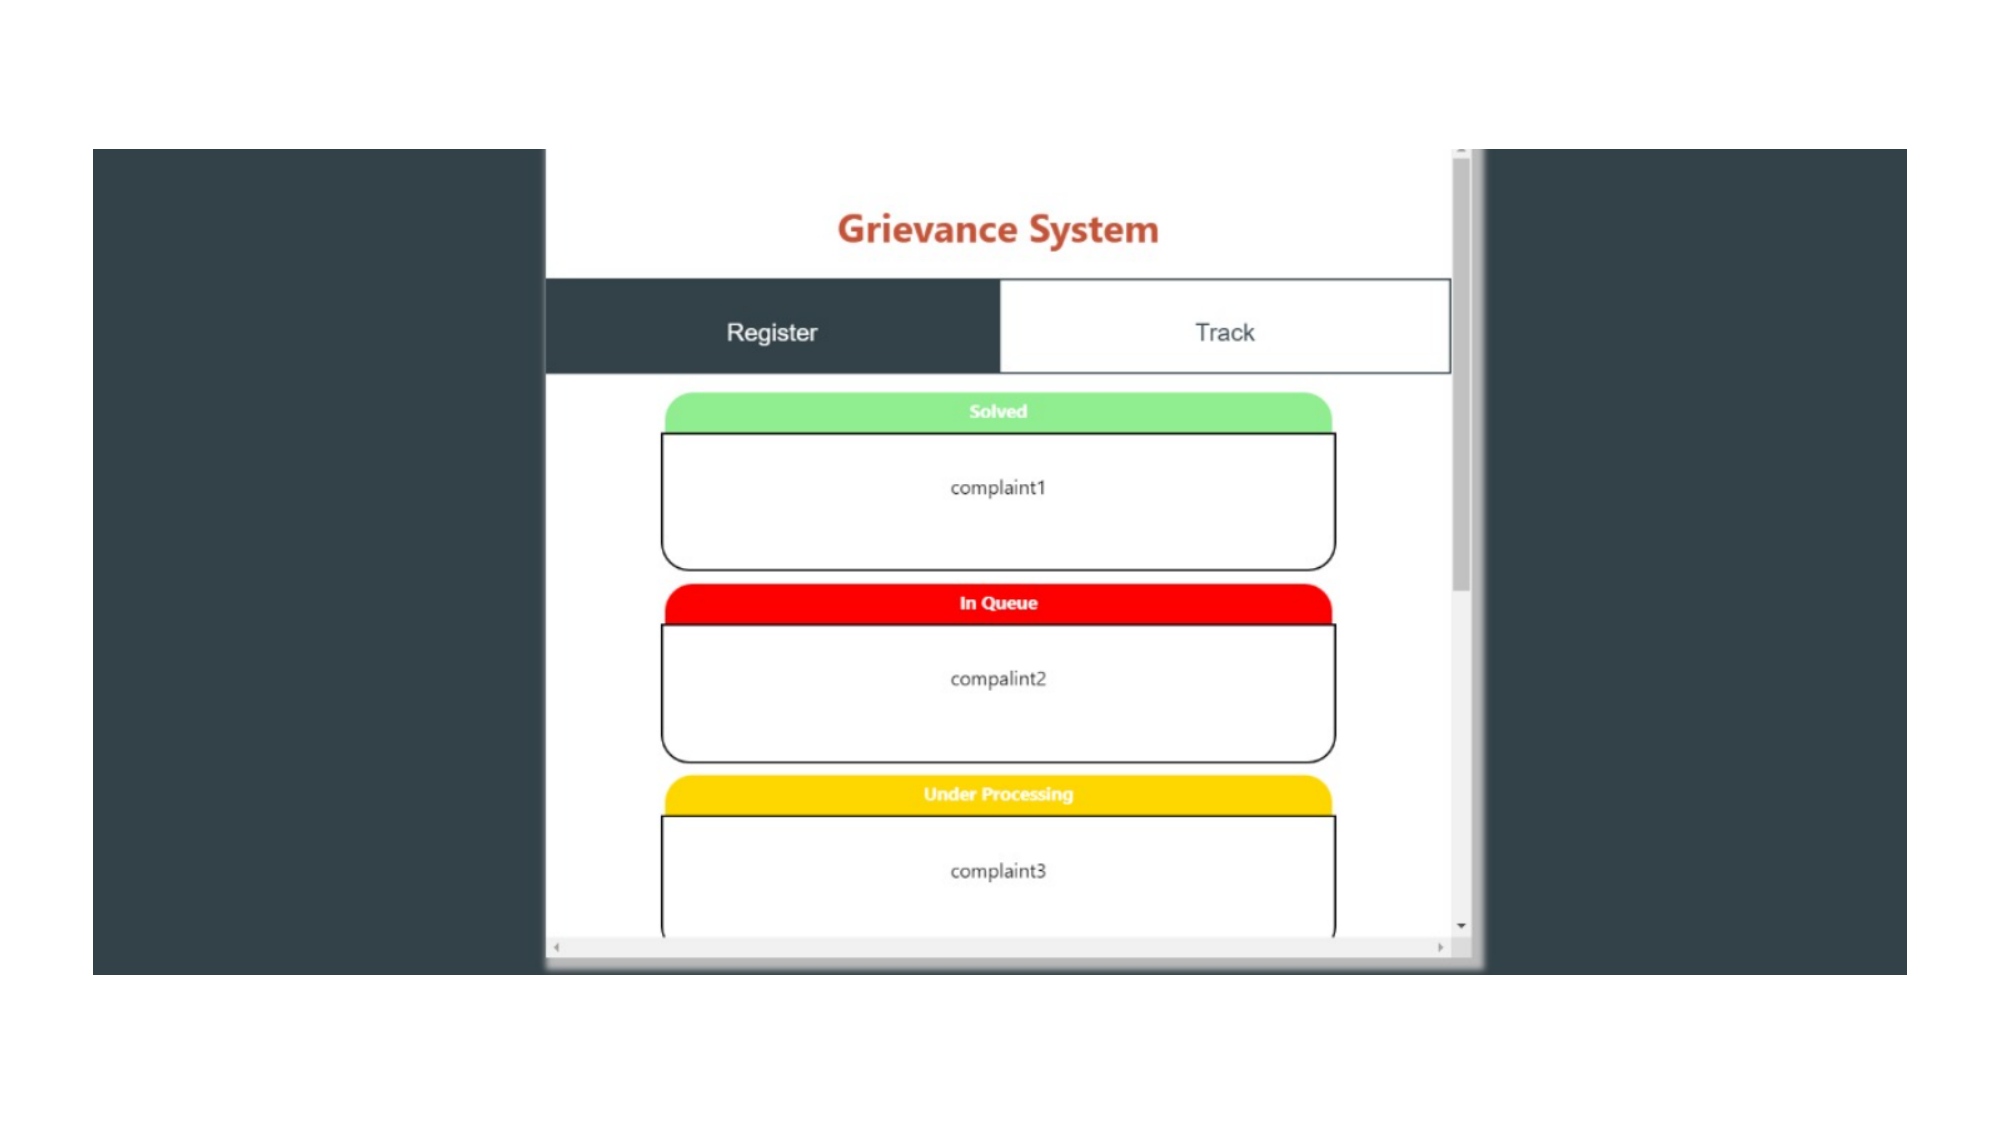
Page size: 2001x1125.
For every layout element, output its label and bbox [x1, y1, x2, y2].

picture [93, 149, 1907, 975]
